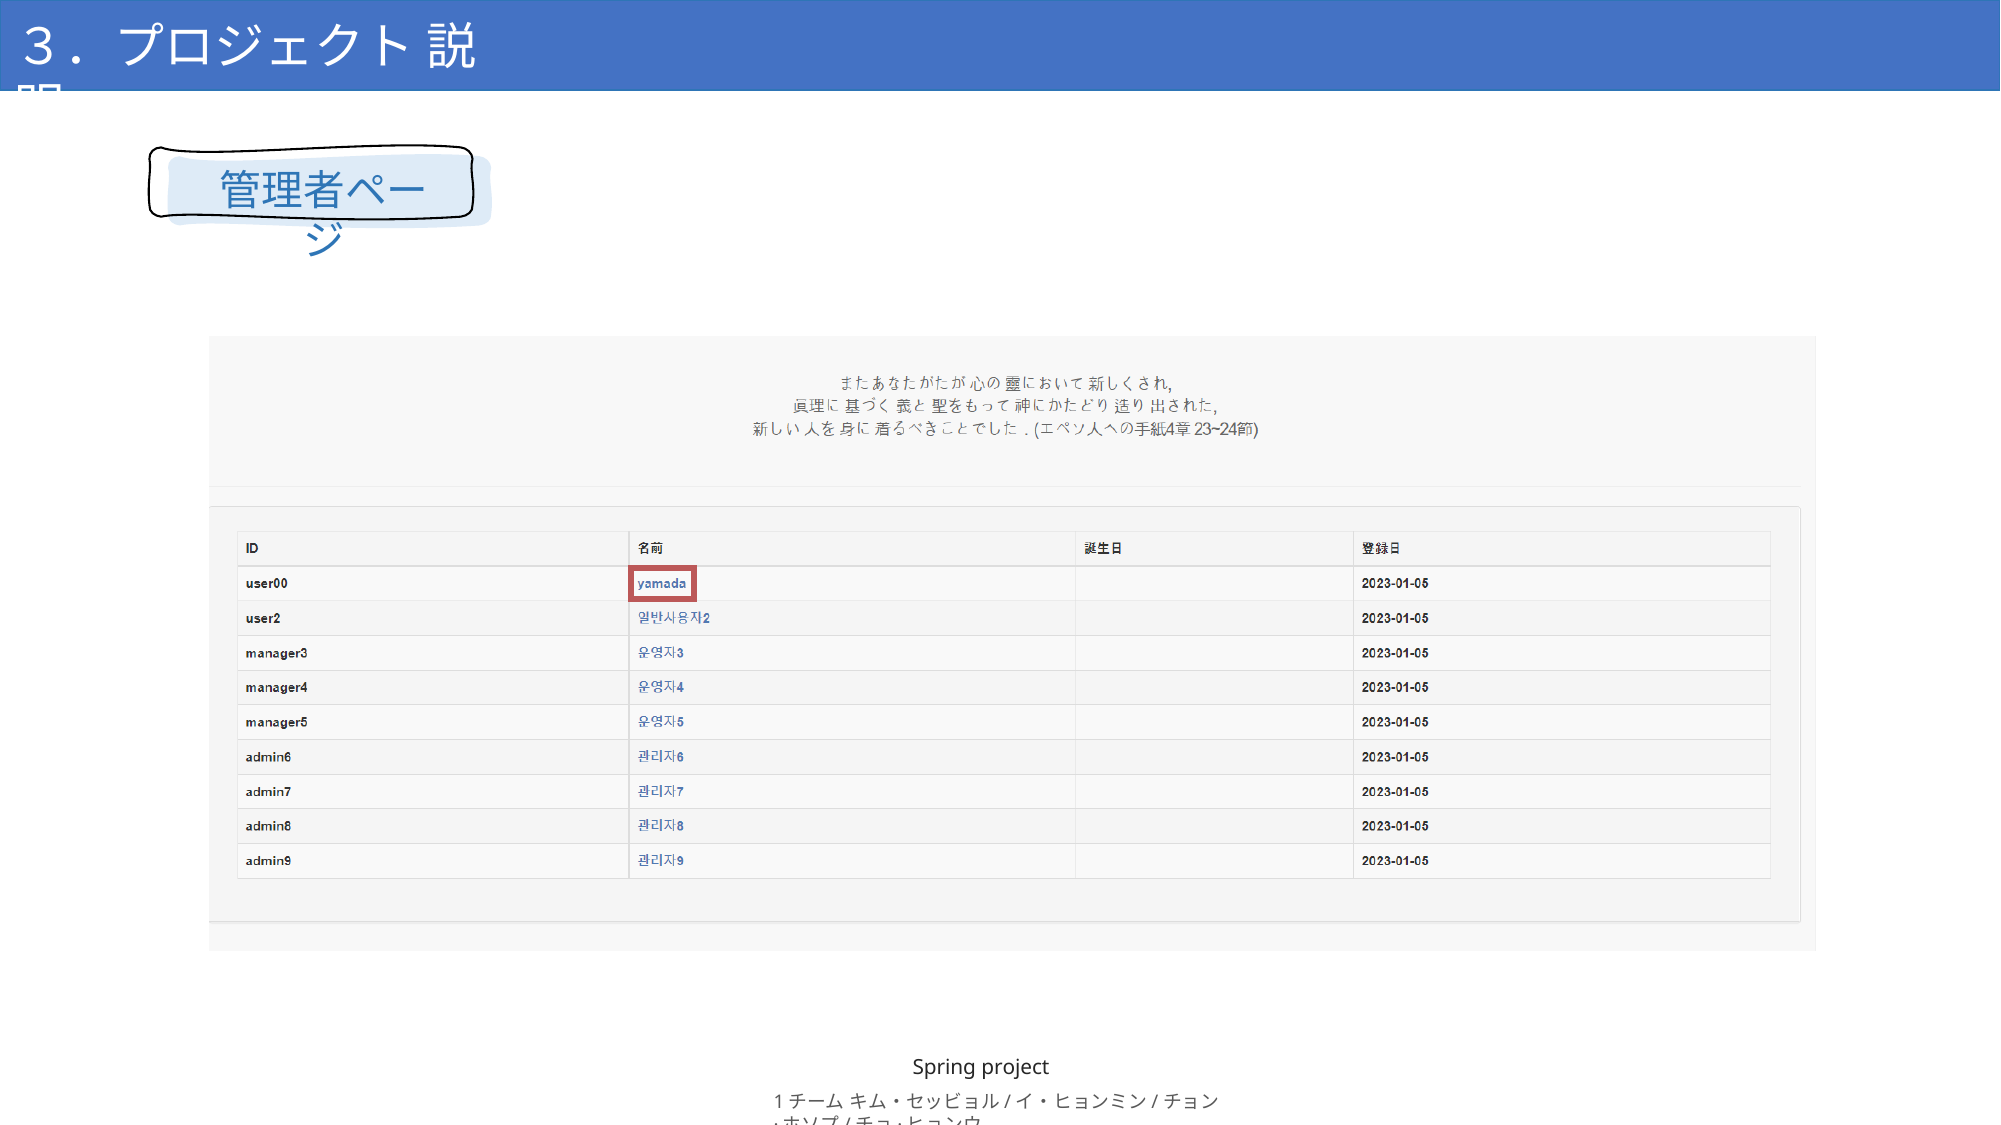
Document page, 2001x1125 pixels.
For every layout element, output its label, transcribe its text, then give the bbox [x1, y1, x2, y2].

text_box [0, 0, 2000, 91]
picture [209, 336, 1816, 951]
text_box Spring project [897, 1046, 1103, 1082]
text_box ３．プロジェクト 説明 [0, 7, 492, 142]
text_box 1チーム キム・セッビョル/イ・ヒョンミン/チョン·ホソプ/チョ·ヒョンウ [758, 1082, 1242, 1125]
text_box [149, 147, 492, 226]
